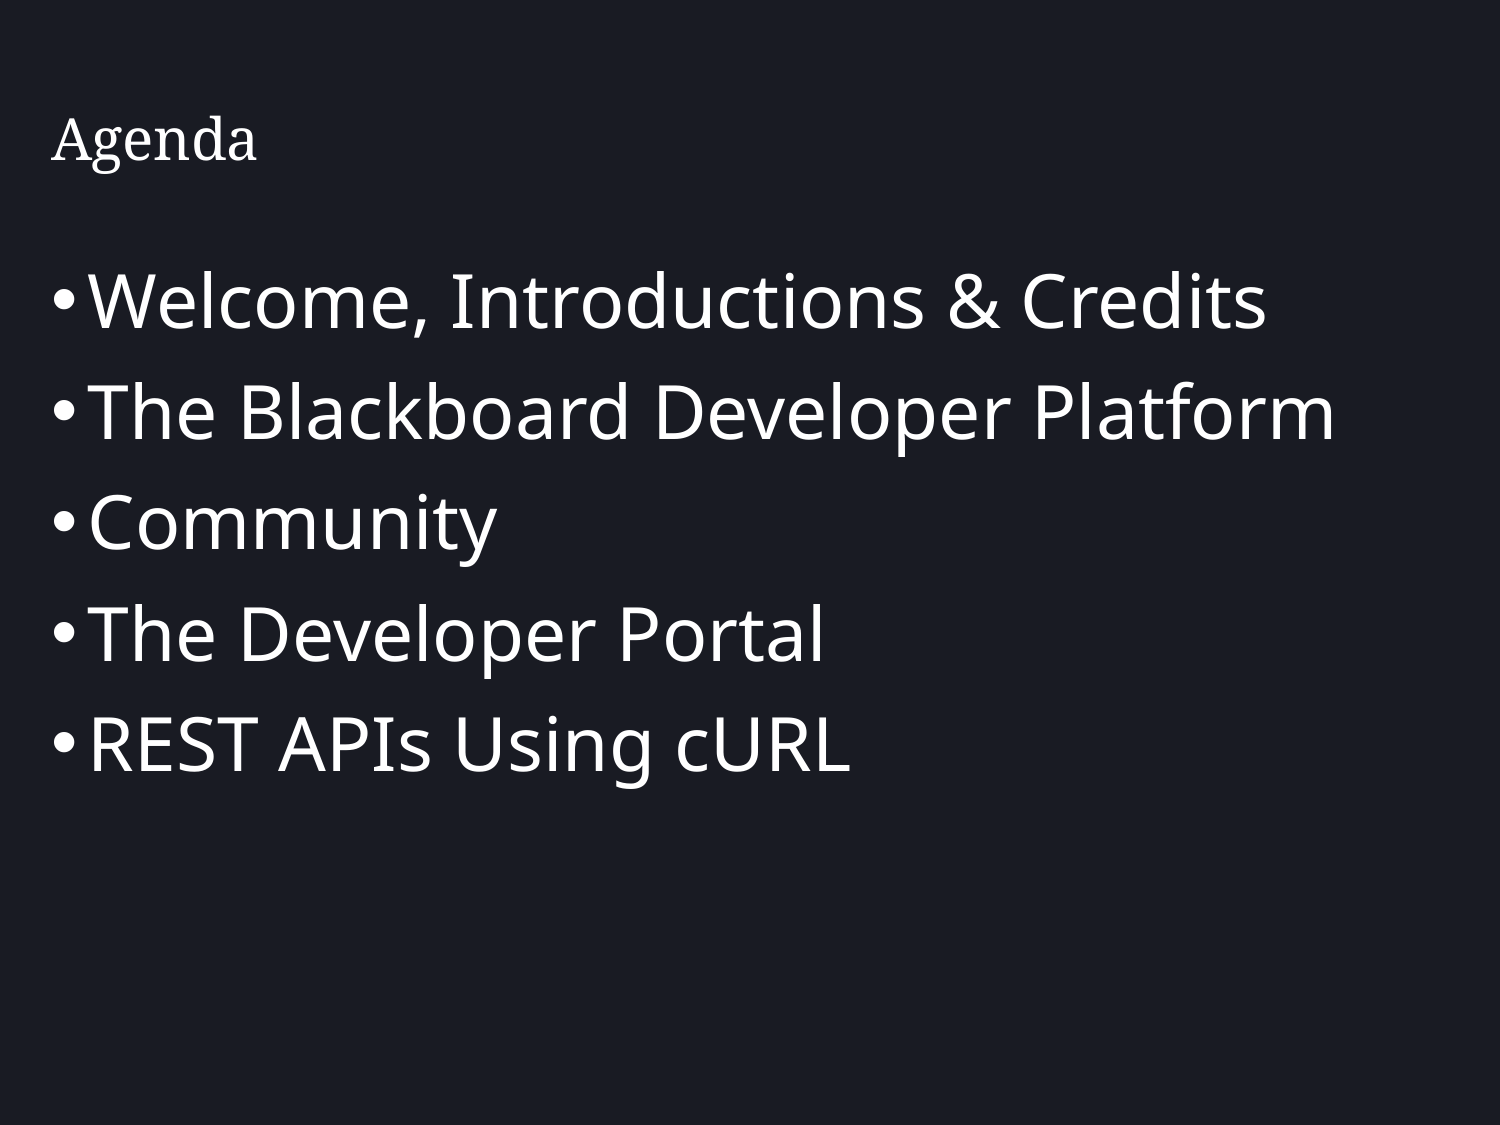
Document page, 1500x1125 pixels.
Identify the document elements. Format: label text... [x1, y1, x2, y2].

list Welcome, Introductions & Credits The Blackboard Developer Platform Community The Developer Portal REST APIs Using cURL [51, 253, 1449, 1021]
title Agenda [51, 46, 1449, 174]
